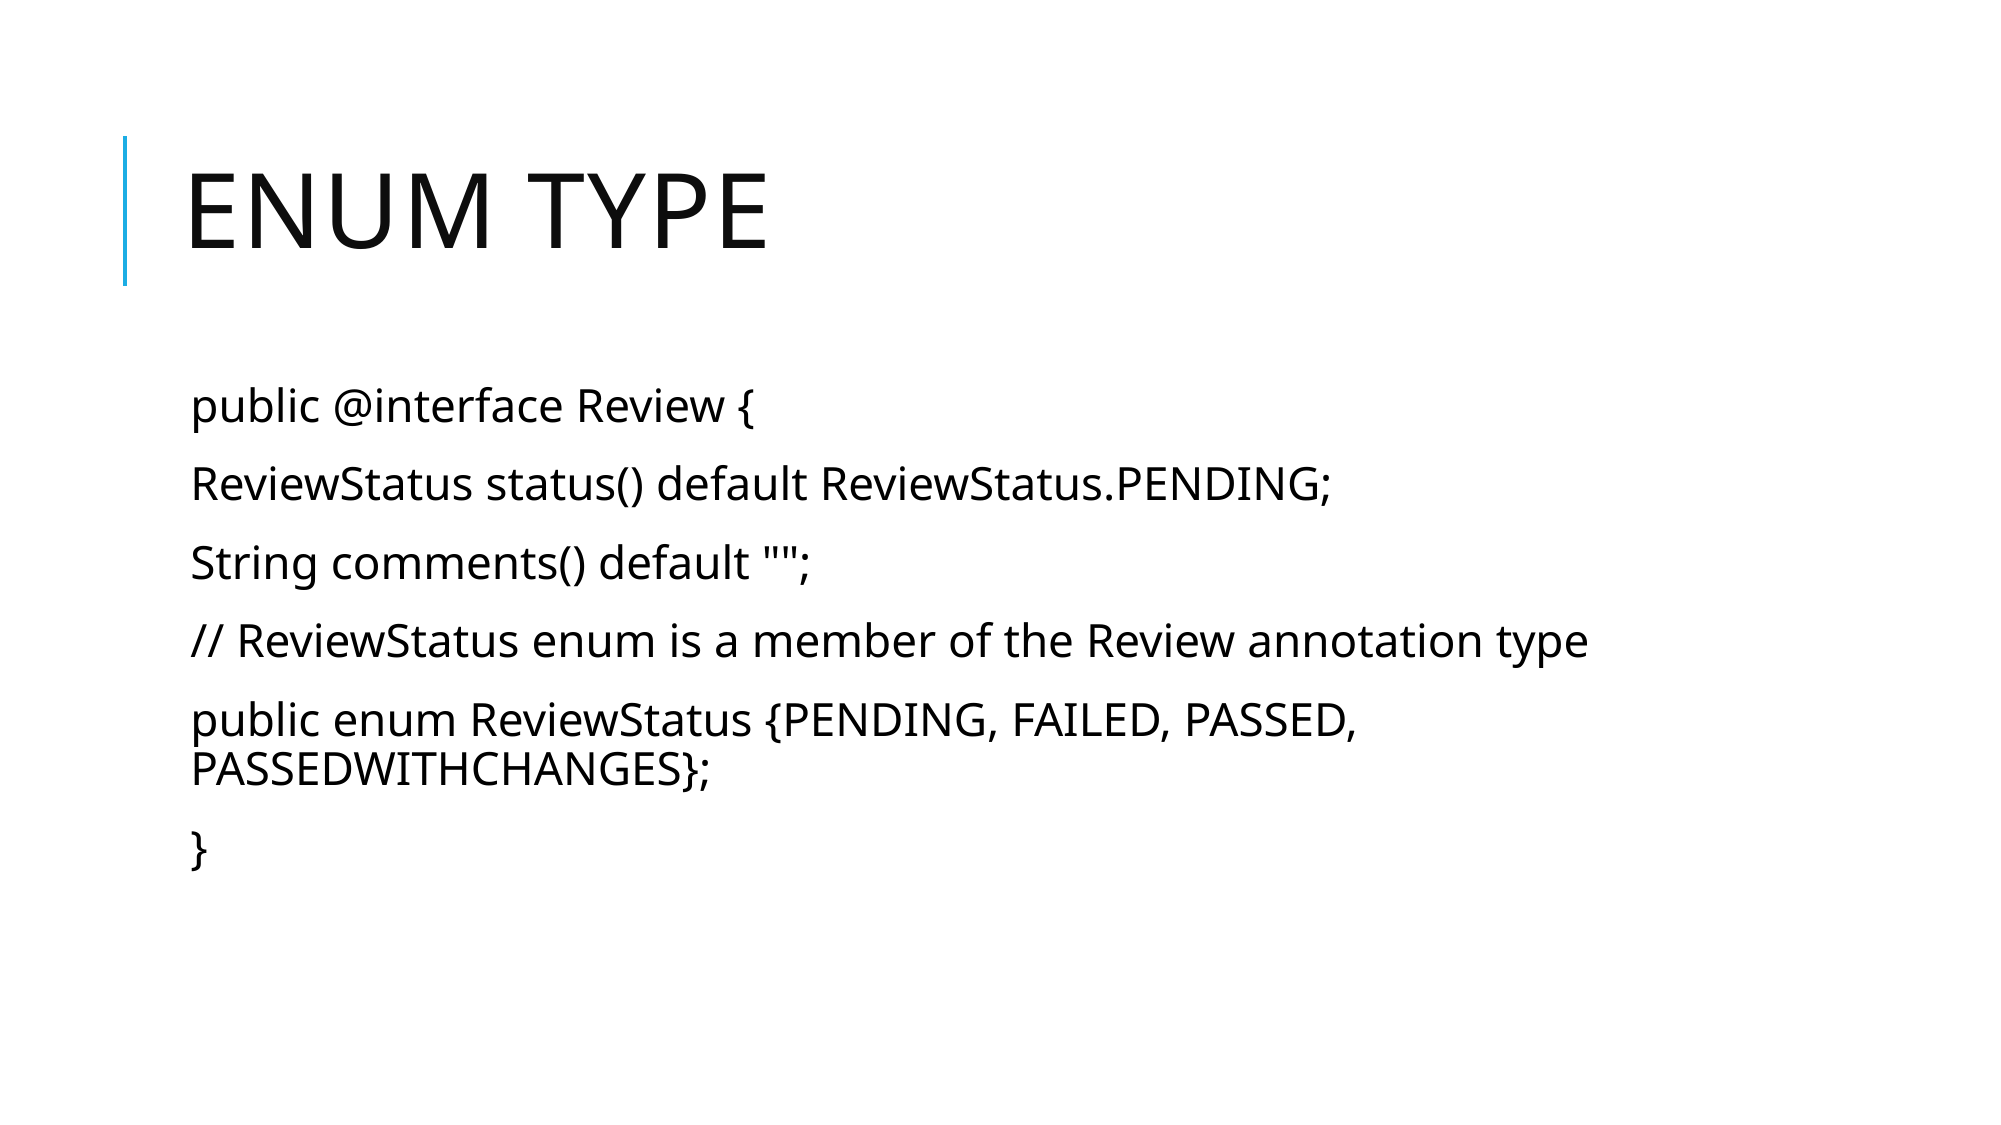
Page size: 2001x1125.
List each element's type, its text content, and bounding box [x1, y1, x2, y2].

list public @interface Review { ReviewStatus status() default ReviewStatus.PENDING; String comments() default ""; // ReviewStatus enum is a member of the Review annotation type public enum ReviewStatus {PENDING, FAILED, PASSED, PASSEDWITHCHANGES}; } [168, 375, 1763, 1035]
title Enum Type [168, 96, 1763, 342]
